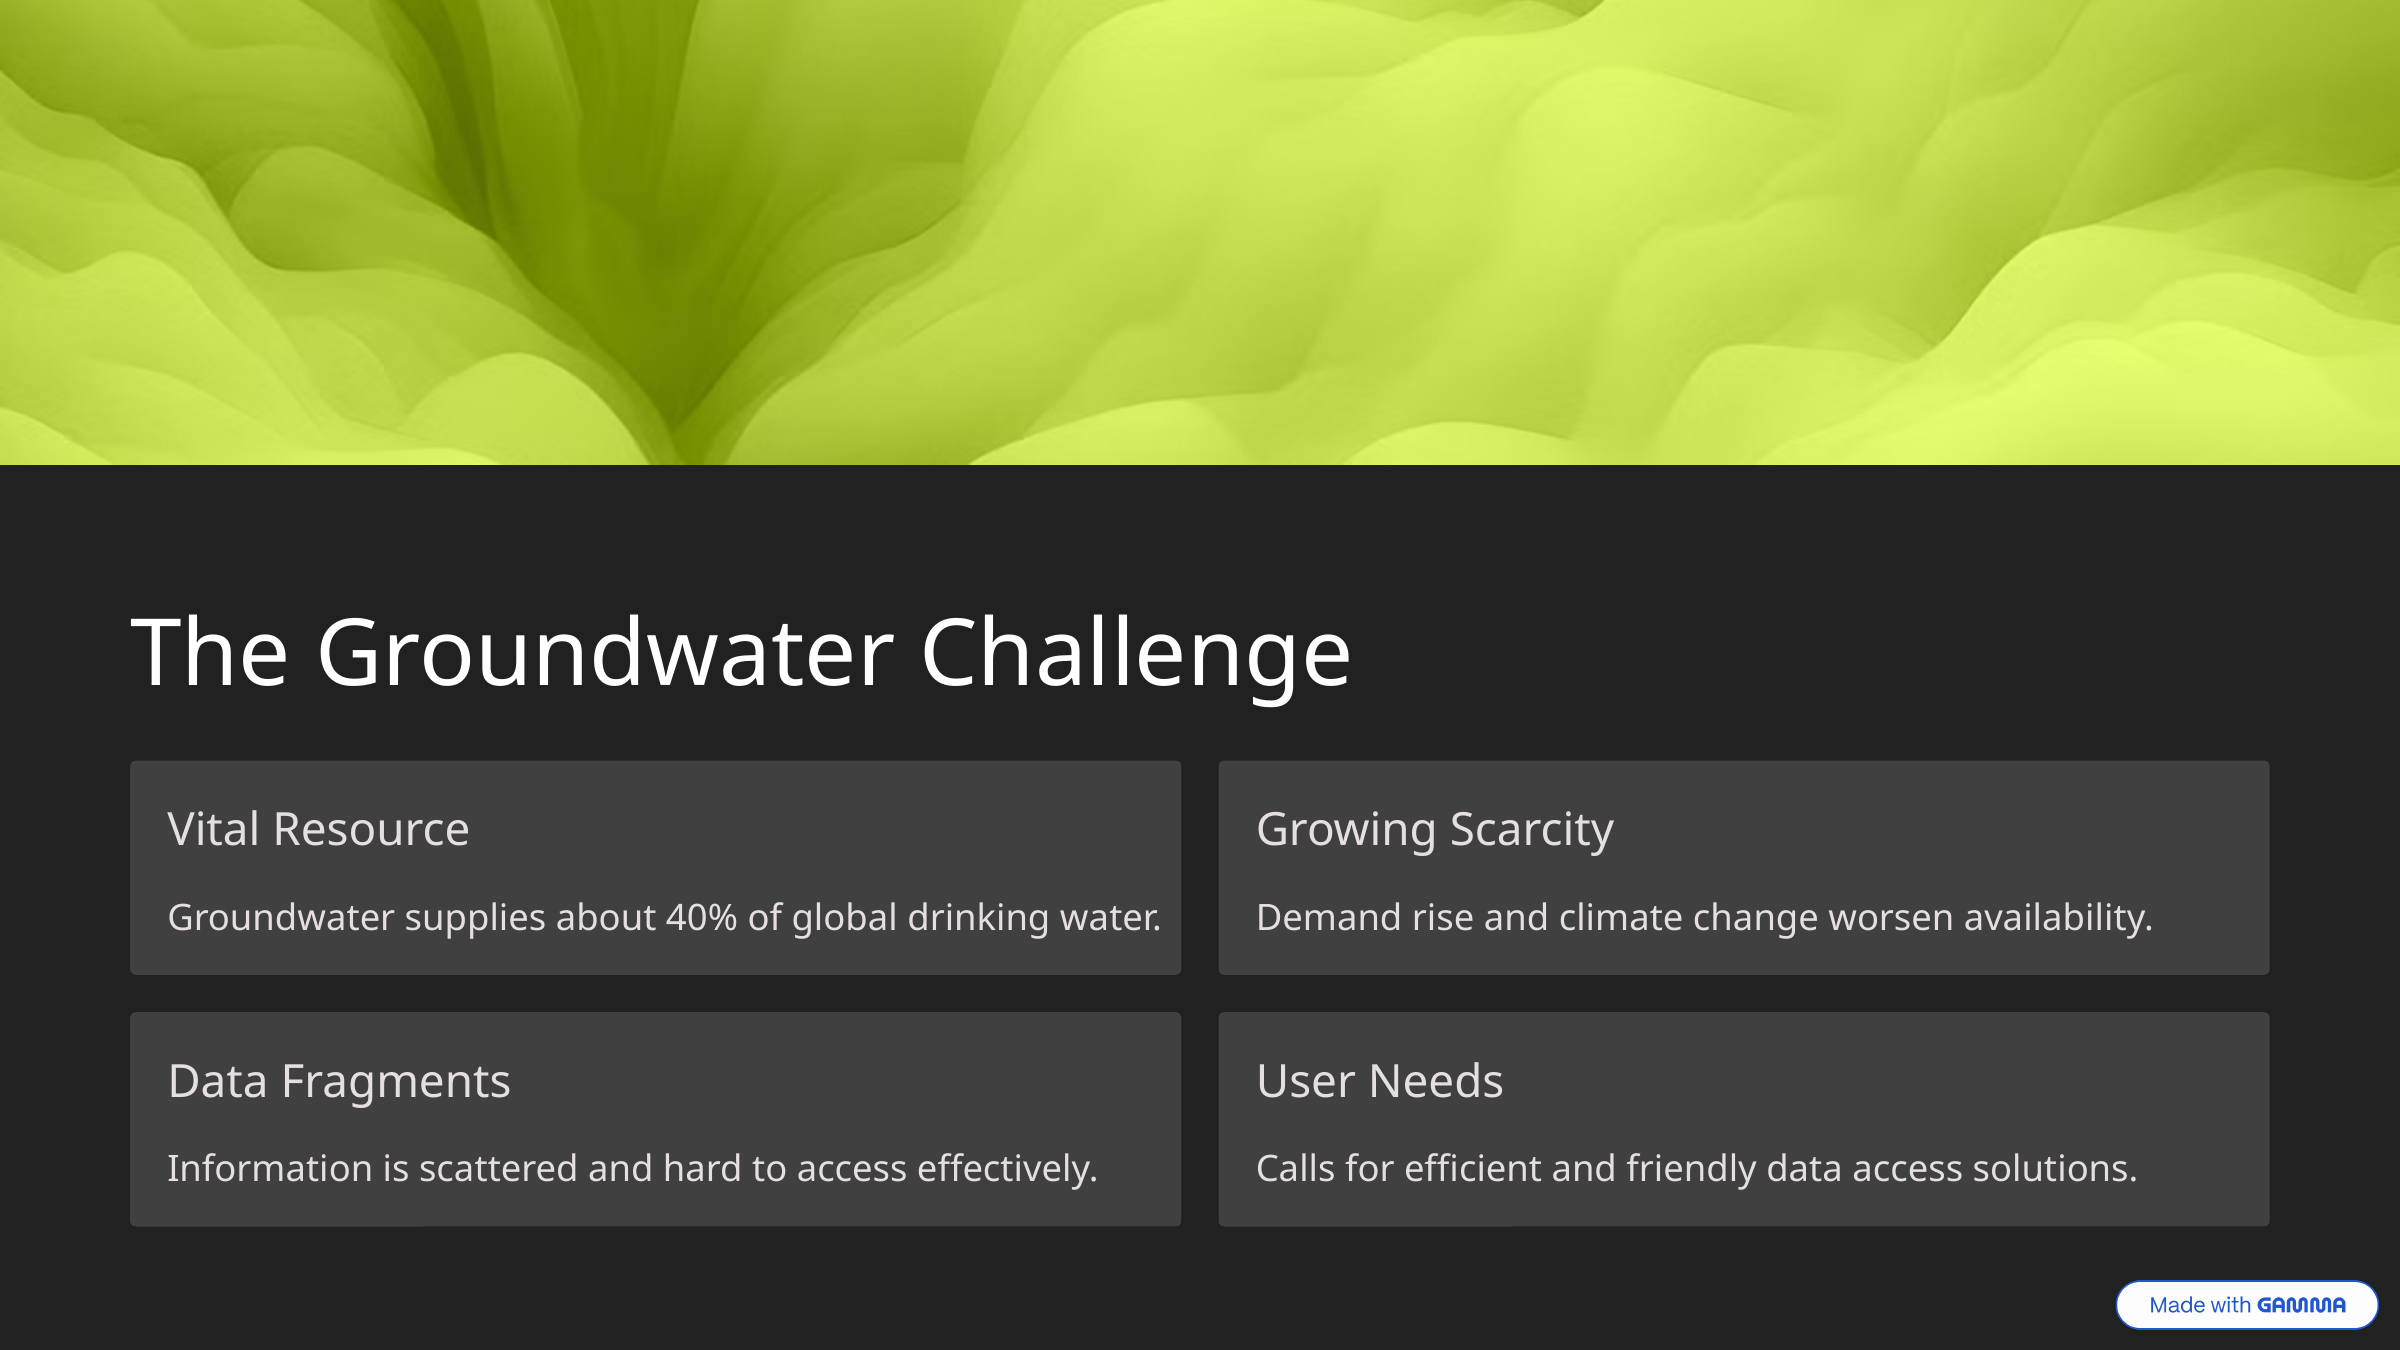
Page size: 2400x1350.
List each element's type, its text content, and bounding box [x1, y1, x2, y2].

text_box [1218, 760, 2270, 975]
text_box Information is scattered and hard to access effectively. [167, 1129, 1145, 1190]
picture [0, 0, 2400, 466]
text_box [1218, 1012, 2270, 1227]
text_box Groundwater supplies about 40% of global drinking water. [167, 878, 1145, 938]
text_box [130, 760, 1182, 975]
text_box [130, 1012, 1182, 1227]
text_box Growing Scarcity [1255, 797, 1721, 856]
text_box Vital Resource [167, 797, 633, 856]
text_box User Needs [1255, 1049, 1721, 1108]
picture [2106, 1271, 2389, 1339]
text_box Data Fragments [167, 1049, 633, 1108]
text_box Calls for efficient and friendly data access solutions. [1255, 1129, 2233, 1190]
text_box The Groundwater Challenge [130, 588, 1526, 705]
text_box Demand rise and climate change worsen availability. [1255, 878, 2233, 938]
